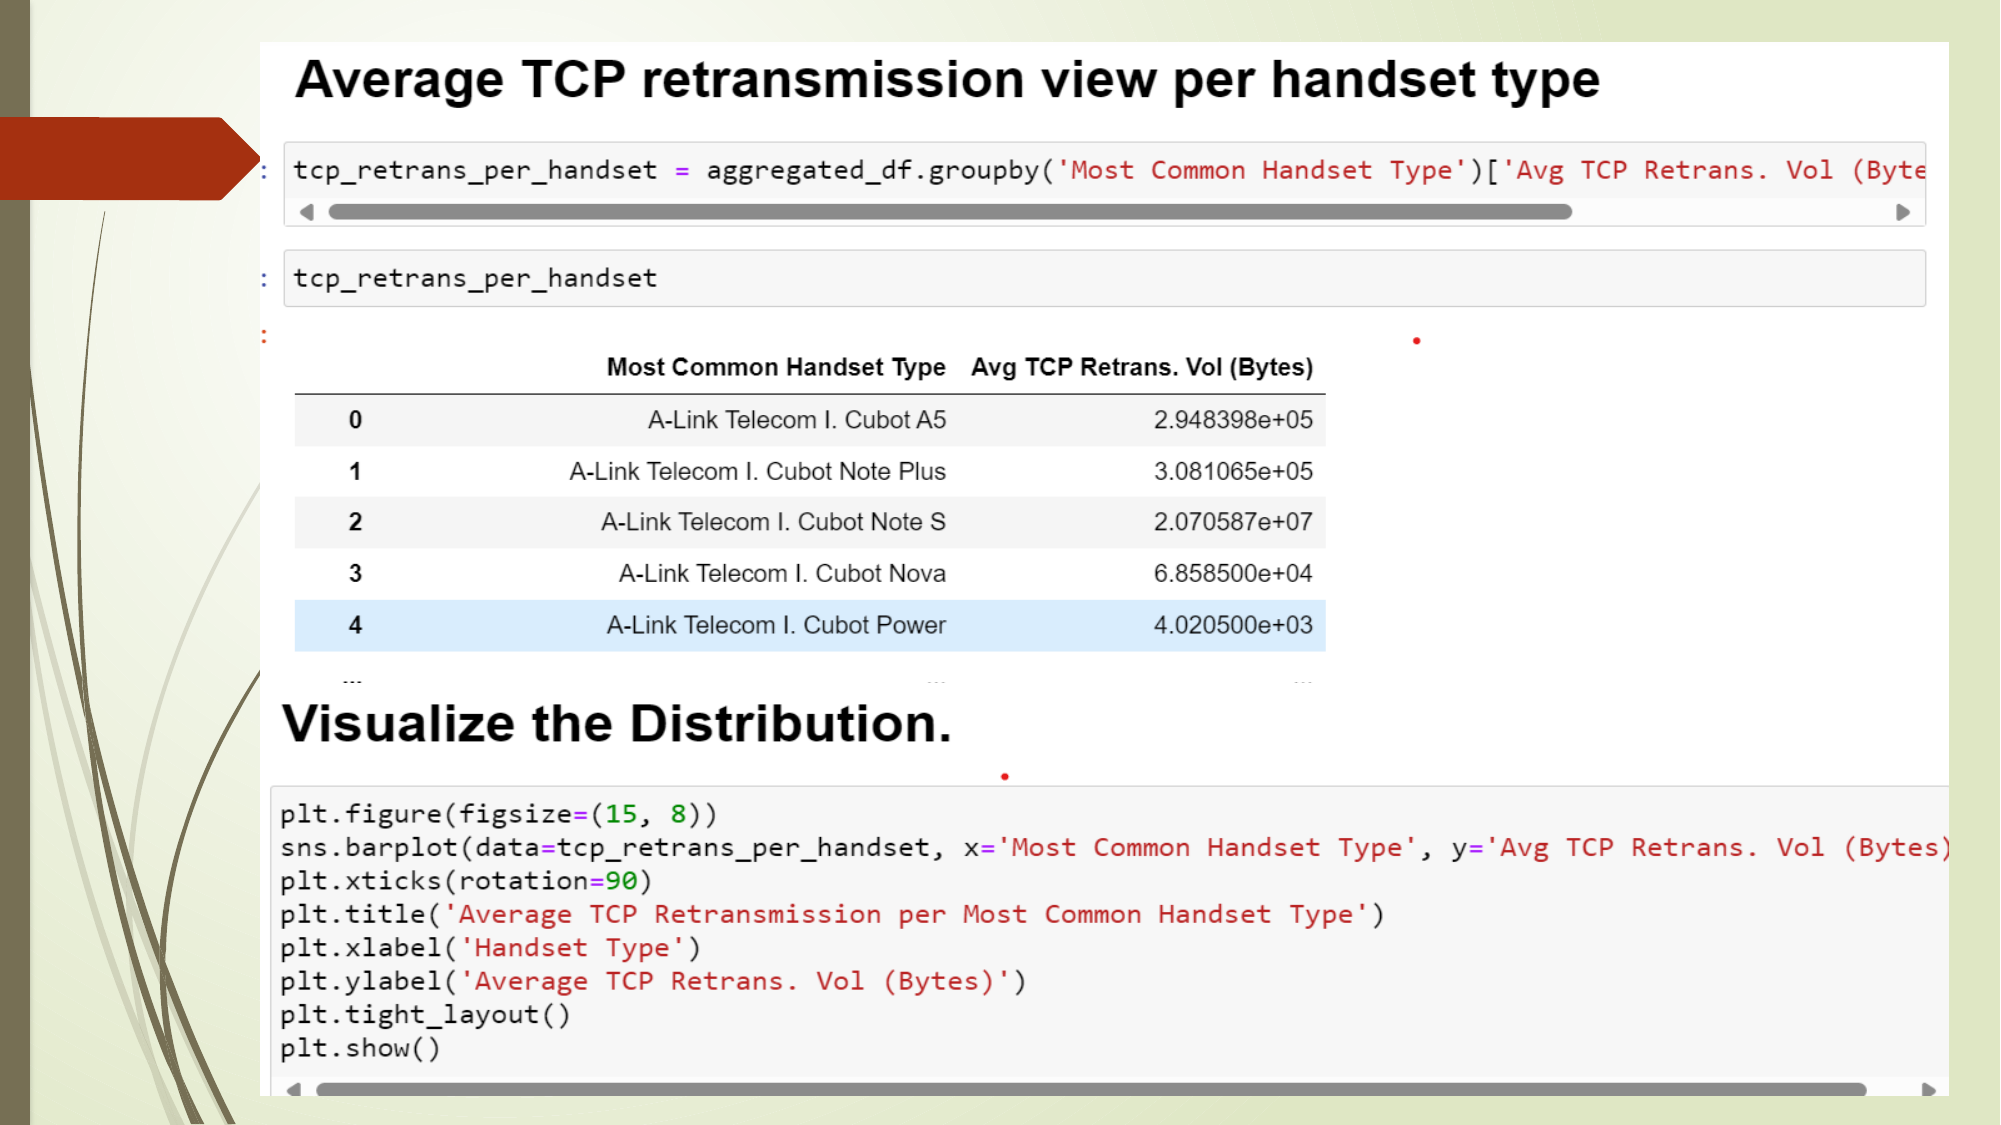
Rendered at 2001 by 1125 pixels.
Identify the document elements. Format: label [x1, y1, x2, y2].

picture [260, 42, 1949, 1096]
